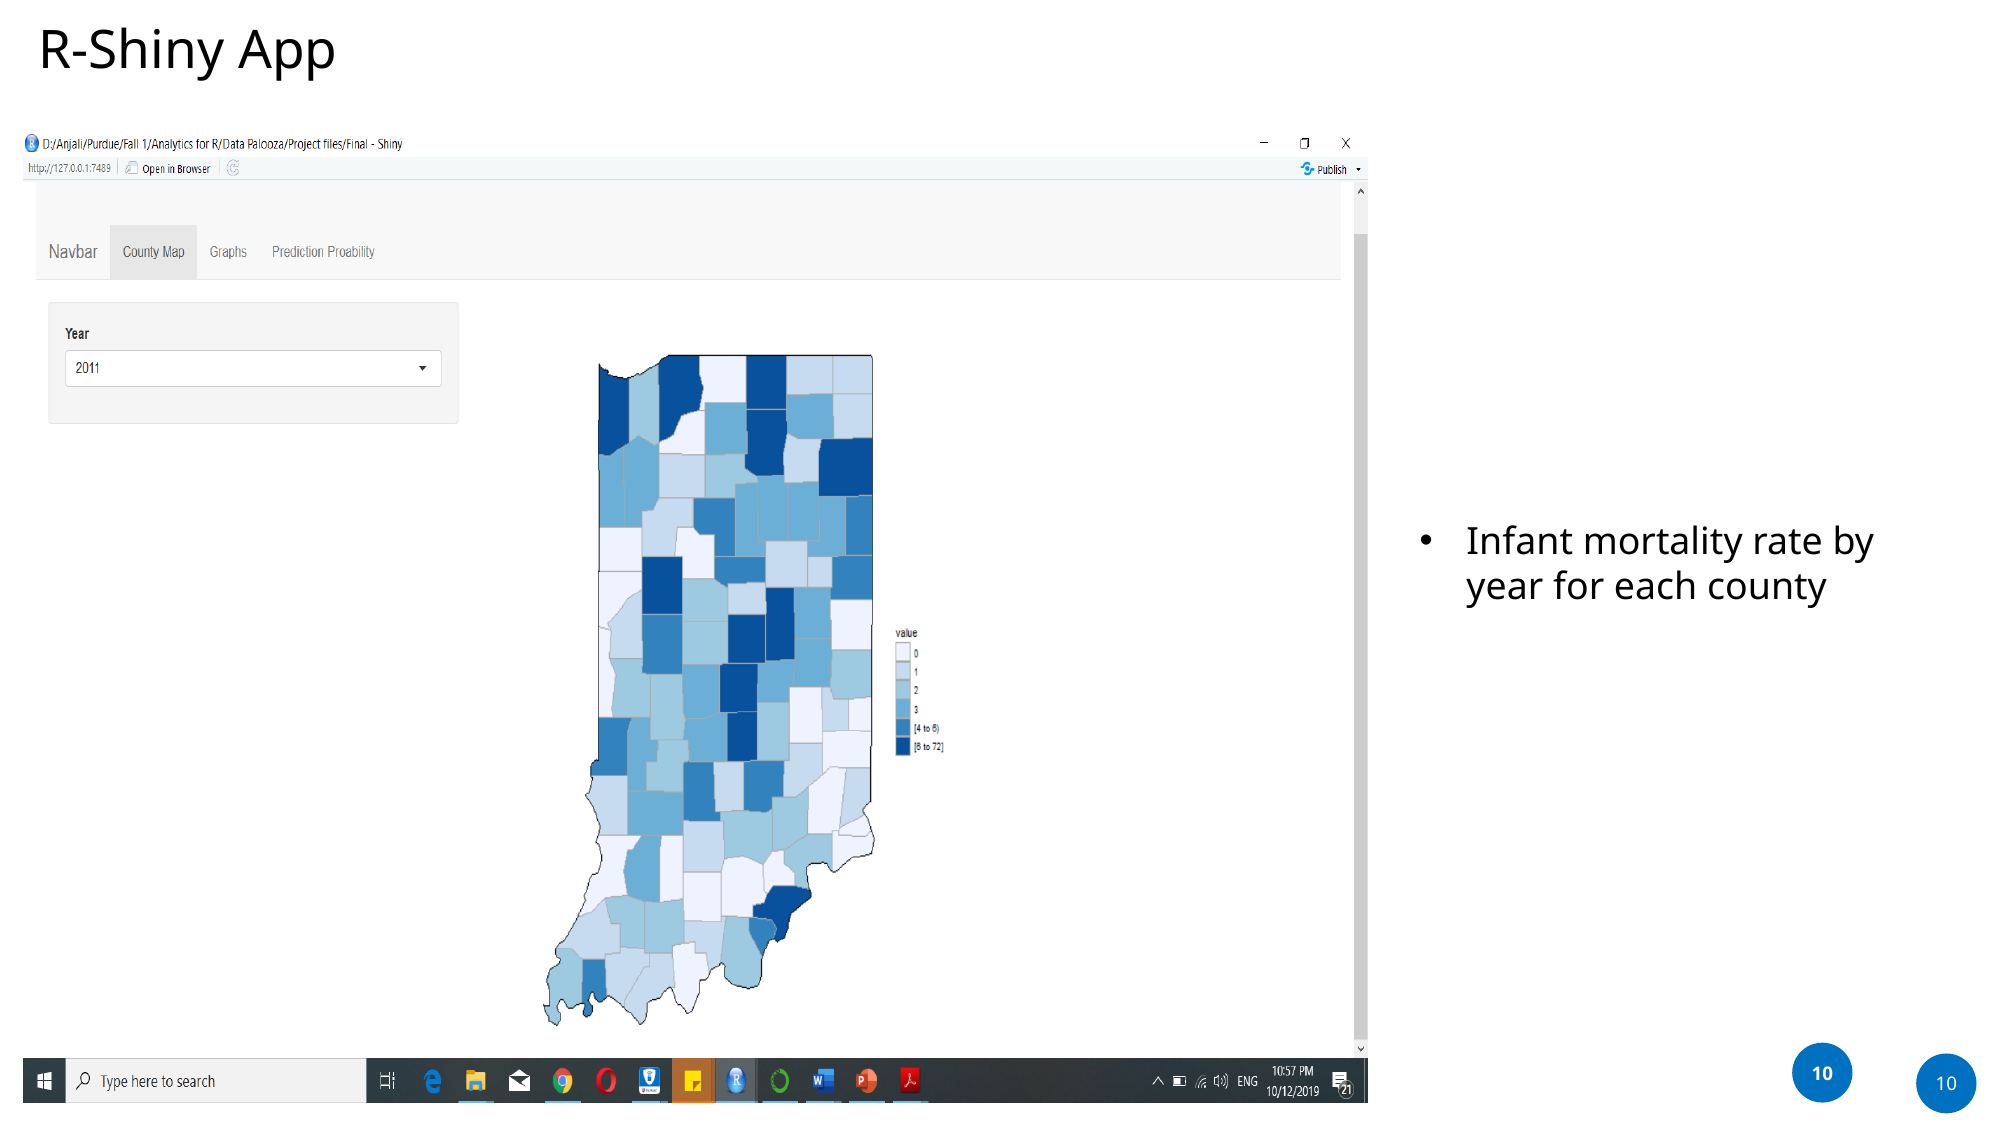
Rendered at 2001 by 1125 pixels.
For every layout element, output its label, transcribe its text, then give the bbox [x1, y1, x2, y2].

text_box R-Shiny App [23, 7, 711, 87]
picture [23, 130, 1368, 1103]
text_box Infant mortality rate by year for each county [1404, 509, 1947, 615]
slide_number 10 [1792, 1042, 1853, 1103]
text_box 10 [1916, 1053, 1977, 1114]
